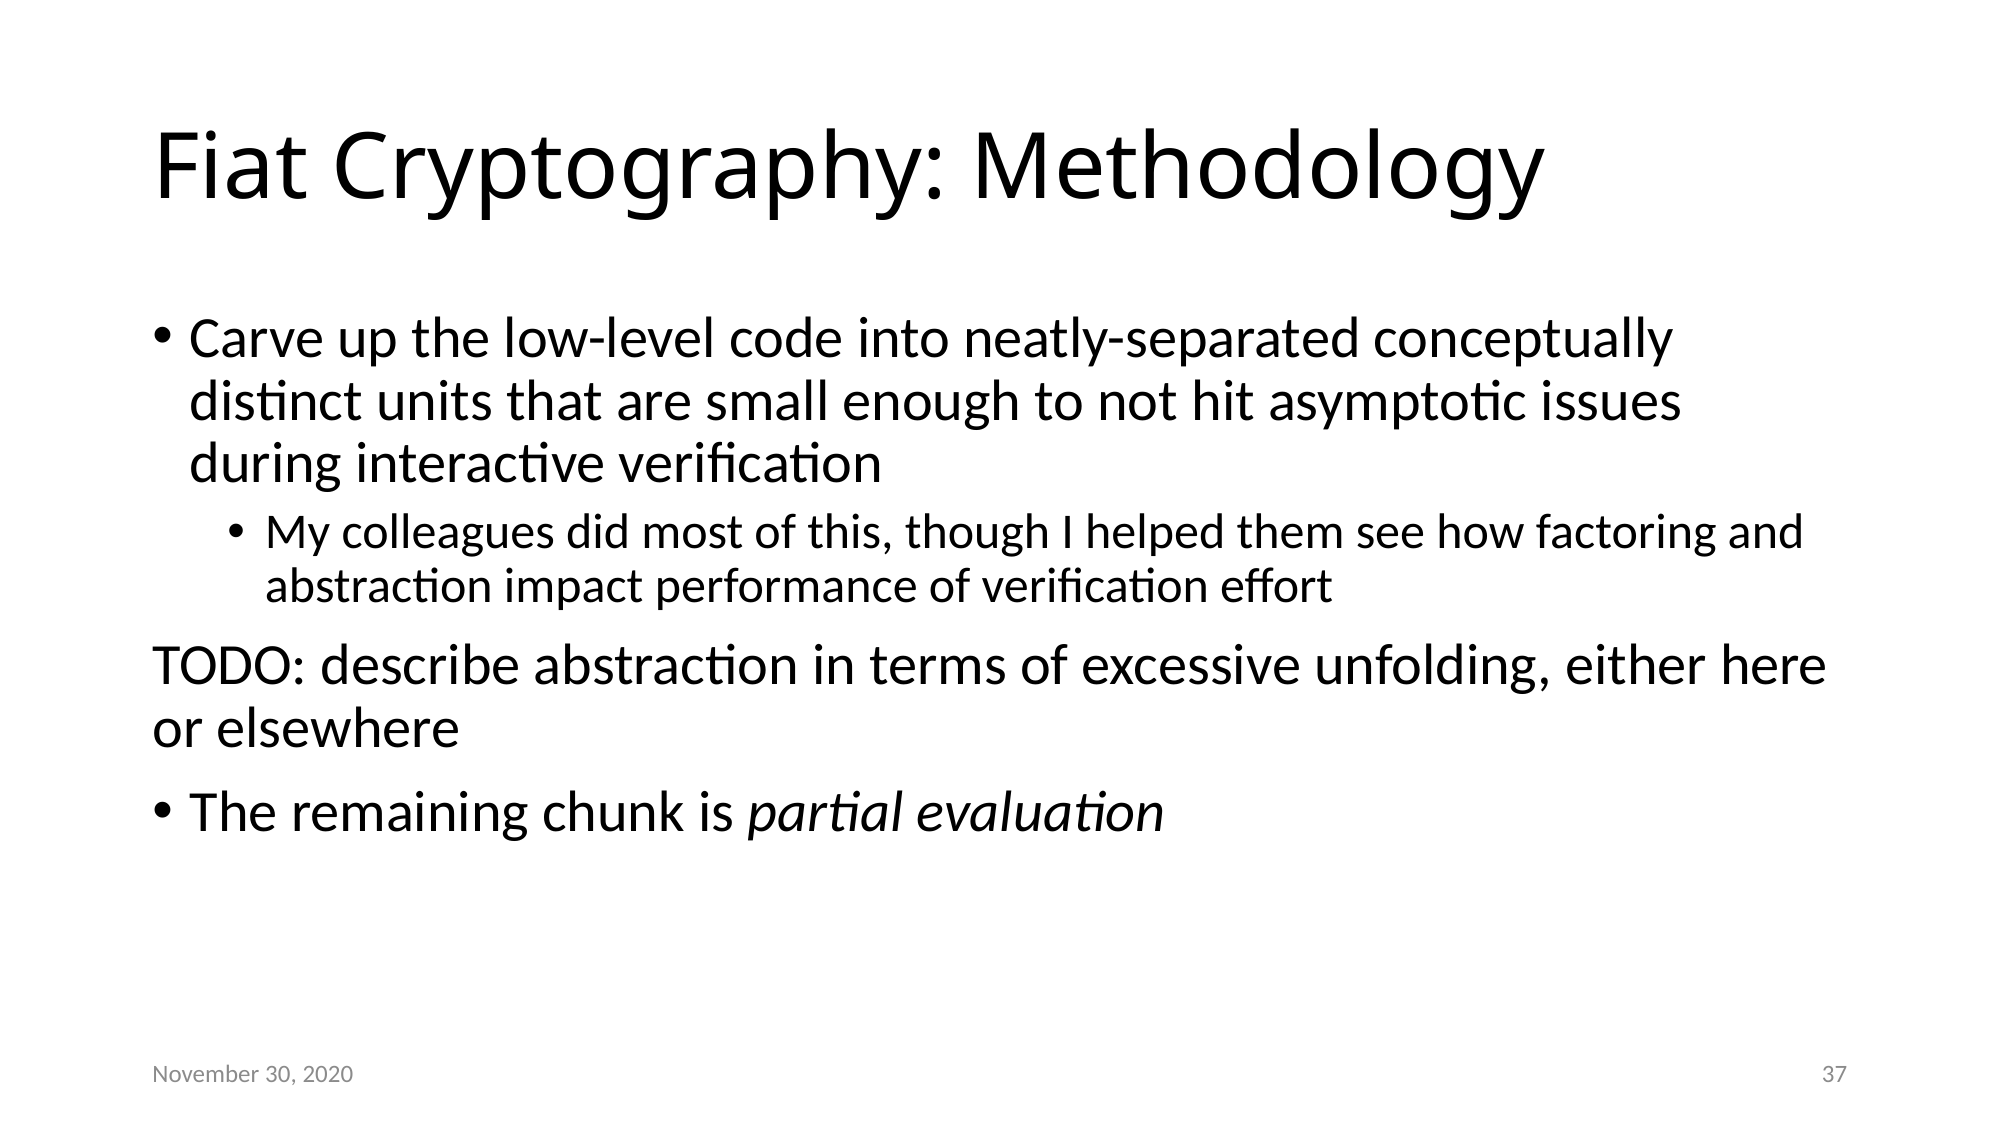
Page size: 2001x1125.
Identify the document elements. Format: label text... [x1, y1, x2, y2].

slide_number 37 [1412, 1042, 1863, 1103]
list Carve up the low-level code into neatly-separated conceptually distinct units that are small enough to not hit asymptotic issues during interactive verification My colleagues did most of this, though I helped them see how factoring and abstraction impact performance of verification effort TODO: describe abstraction in terms of excessive unfolding, either here or elsewhere The remaining chunk is partial evaluation [137, 299, 1863, 1014]
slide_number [137, 1042, 588, 1103]
title Fiat Cryptography: Methodology [137, 59, 1863, 278]
